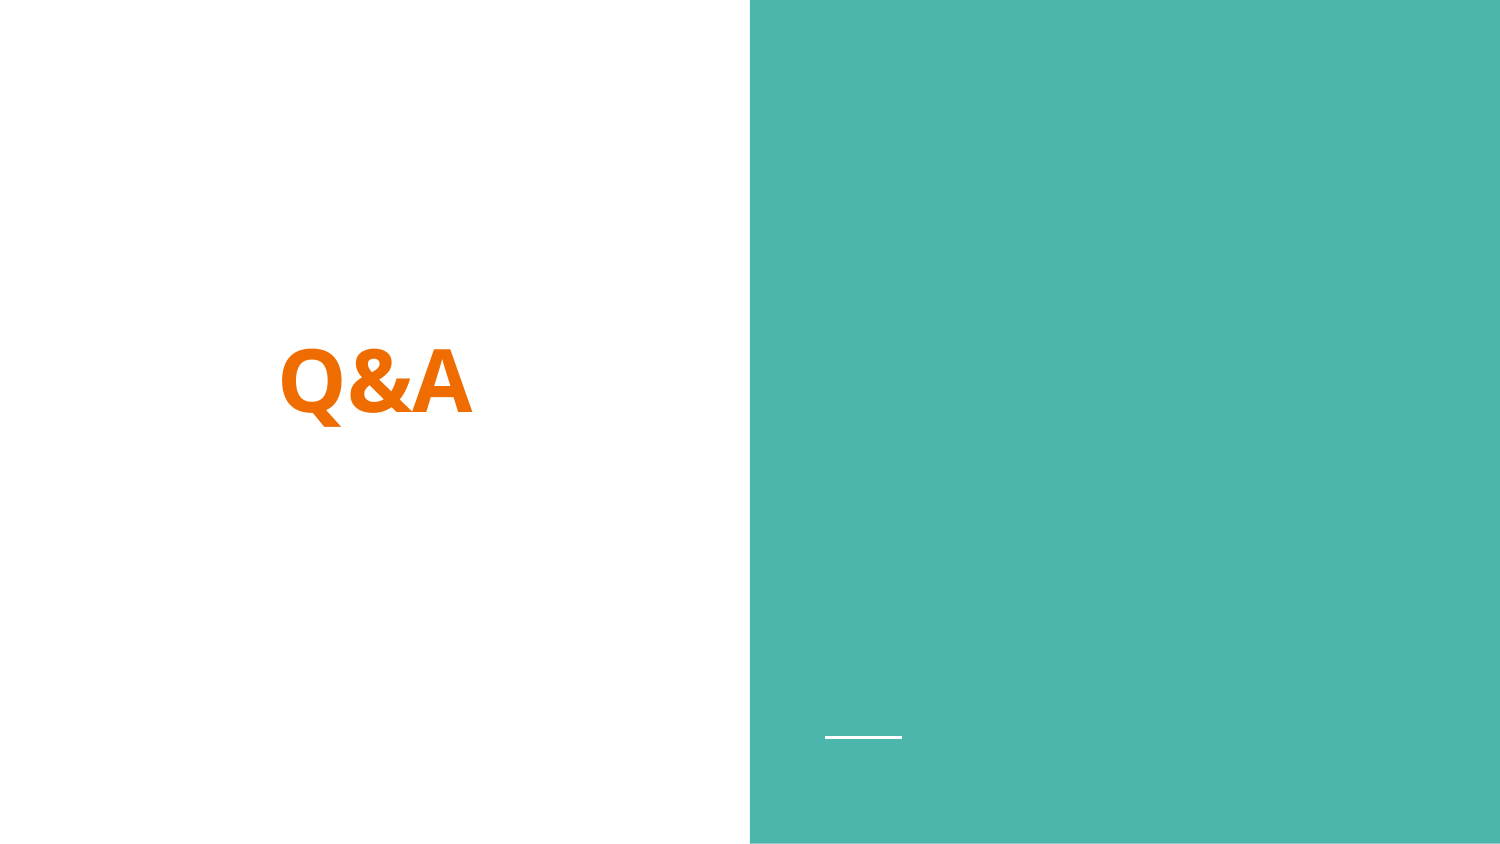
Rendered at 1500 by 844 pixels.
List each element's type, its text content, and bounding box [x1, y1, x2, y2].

title Q&A [43, 170, 708, 446]
